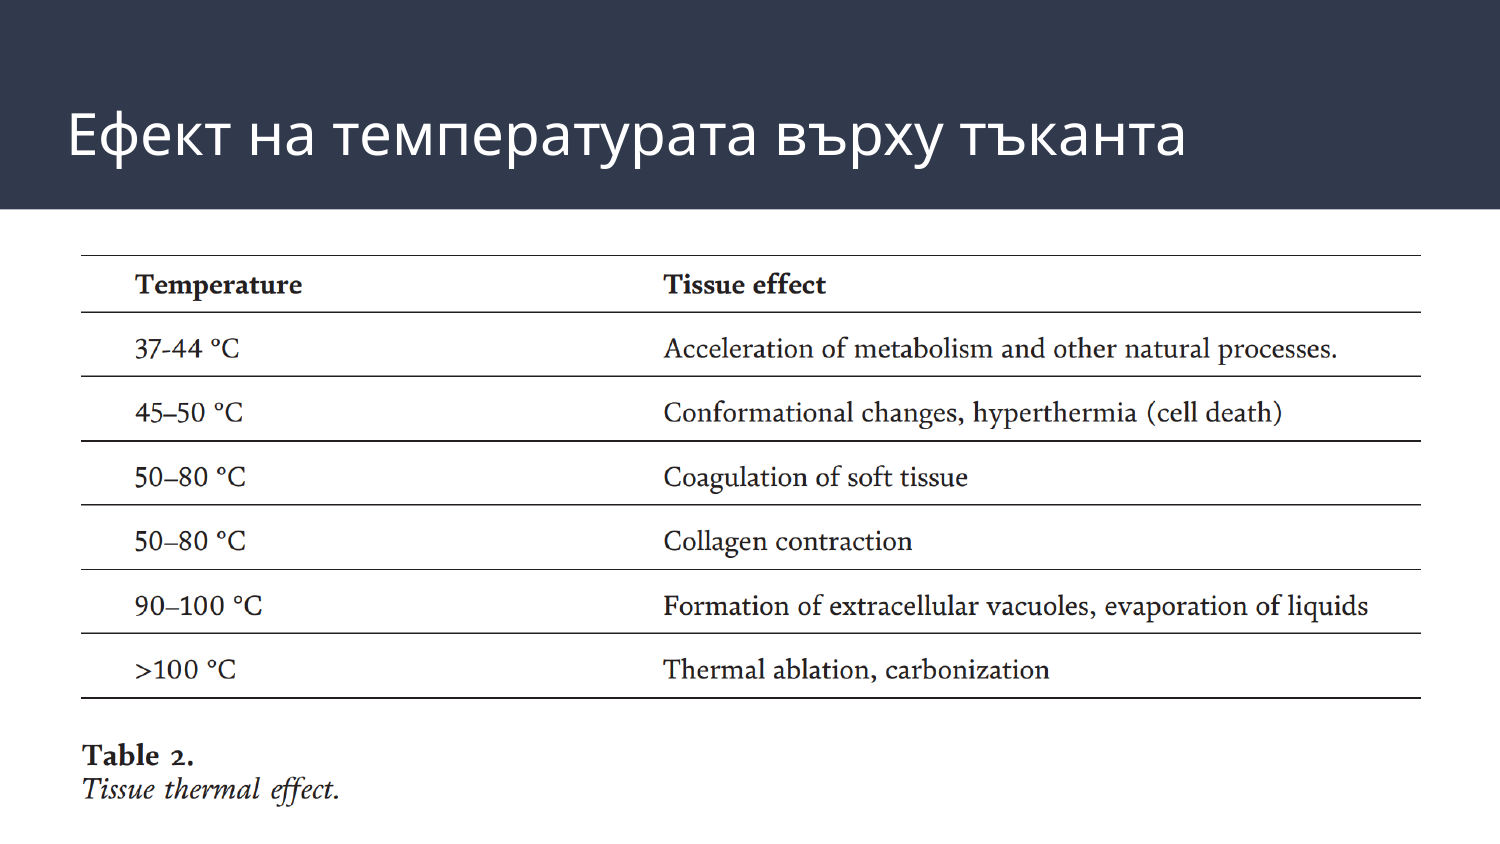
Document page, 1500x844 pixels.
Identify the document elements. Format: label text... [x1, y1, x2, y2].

picture [73, 248, 1427, 813]
title Ефект на температурата върху тъканта [51, 82, 1449, 185]
